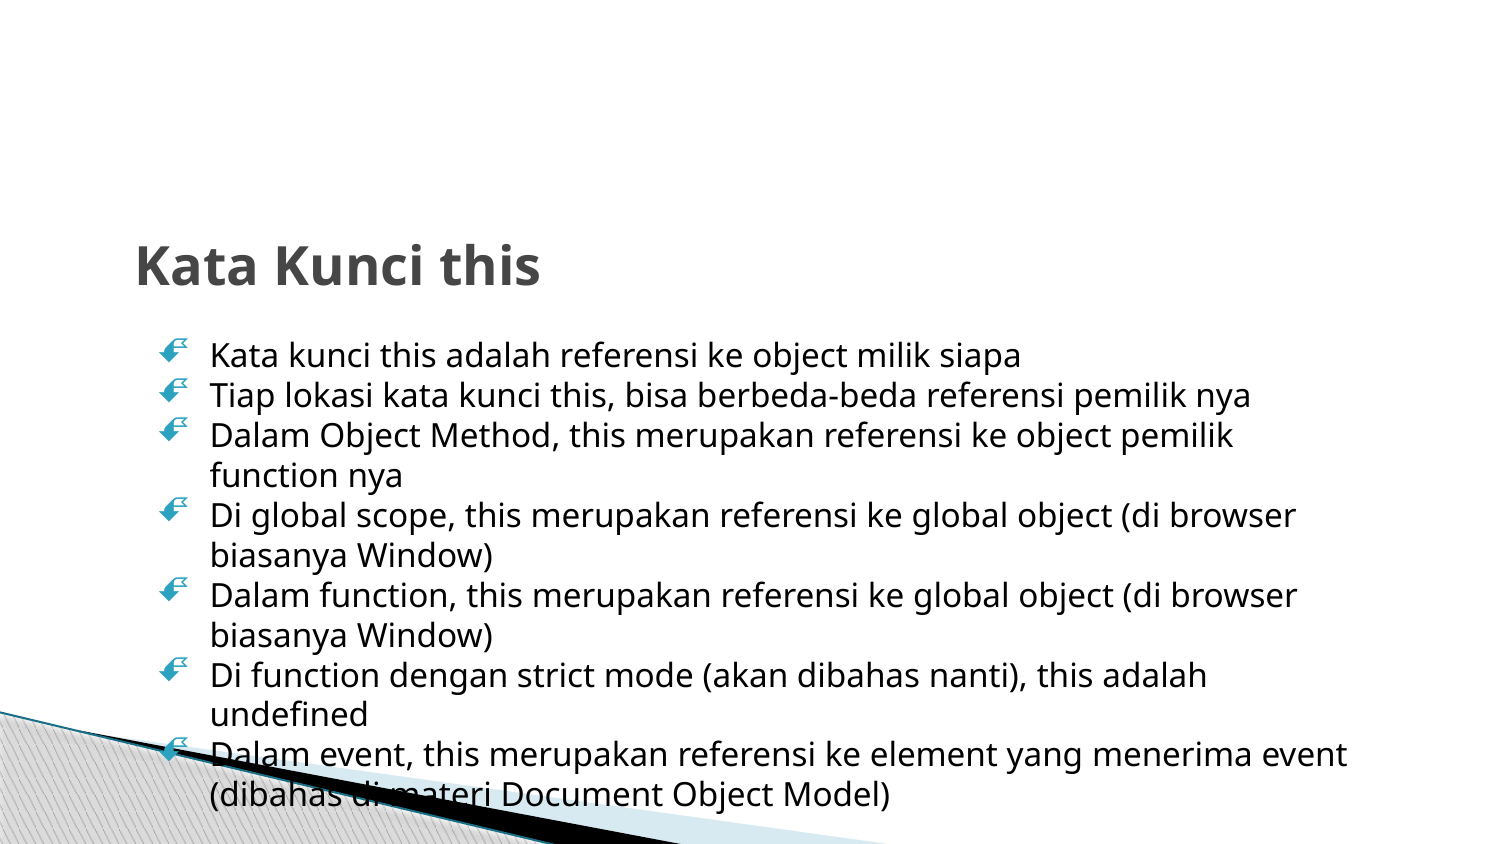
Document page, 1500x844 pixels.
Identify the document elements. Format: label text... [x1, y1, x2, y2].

title Kata Kunci this [119, 216, 1381, 305]
list Kata kunci this adalah referensi ke object milik siapa Tiap lokasi kata kunci this, bisa berbeda-beda referensi pemilik nya Dalam Object Method, this merupakan referensi ke object pemilik function nya Di global scope, this merupakan referensi ke global object (di browser biasanya Window) Dalam function, this merupakan referensi ke global object (di browser biasanya Window) Di function dengan strict mode (akan dibahas nanti), this adalah undefined Dalam event, this merupakan referensi ke element yang menerima event (dibahas di materi Document Object Model) [119, 319, 1381, 691]
